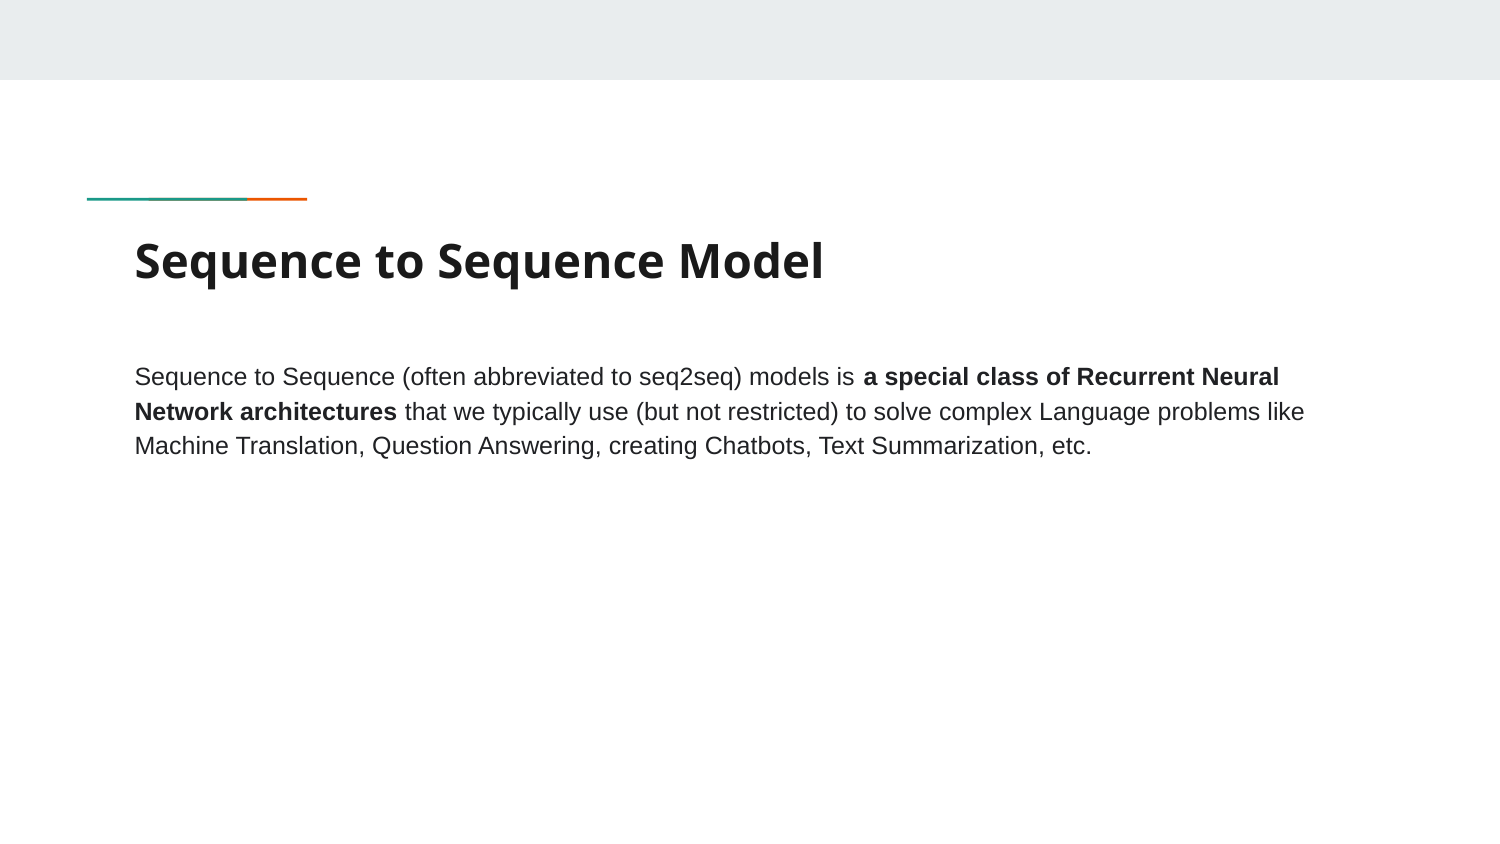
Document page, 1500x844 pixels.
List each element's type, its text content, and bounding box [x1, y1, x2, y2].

list Sequence to Sequence (often abbreviated to seq2seq) models is a special class of Recurrent Neural Network architectures that we typically use (but not restricted) to solve complex Language problems like Machine Translation, Question Answering, creating Chatbots, Text Summarization, etc. [119, 341, 1381, 712]
title Sequence to Sequence Model [119, 216, 1381, 305]
